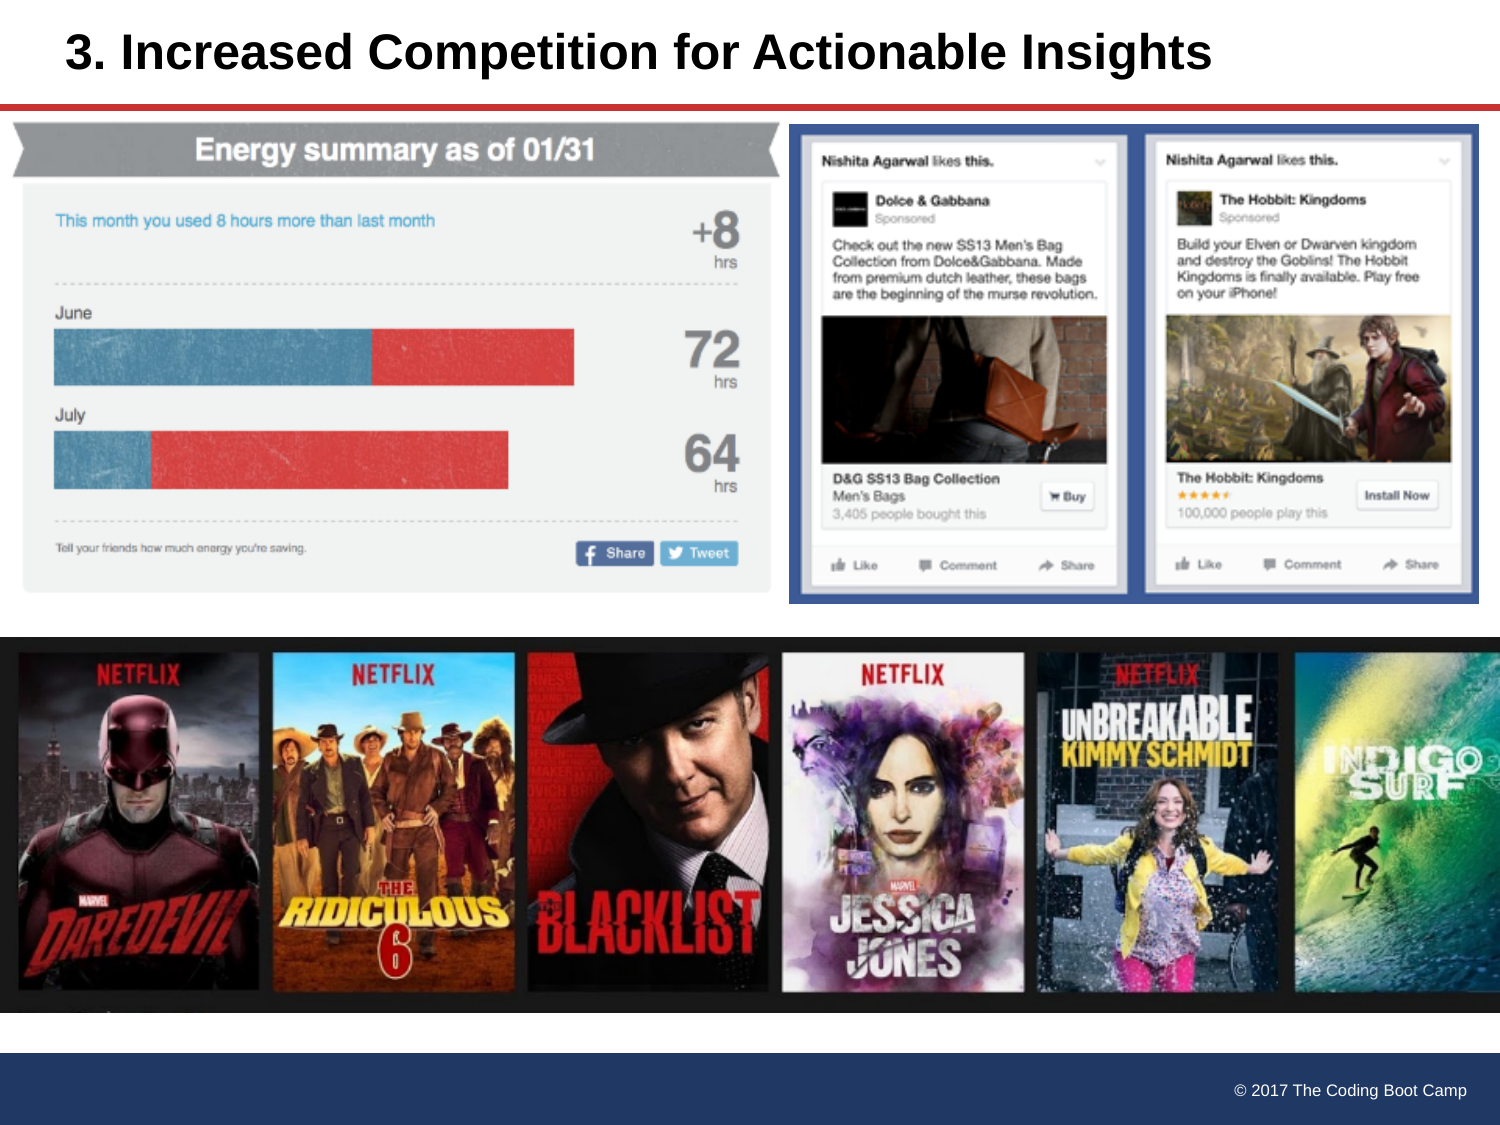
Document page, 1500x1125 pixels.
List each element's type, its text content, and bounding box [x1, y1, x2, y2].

picture [1490, 908, 1500, 915]
picture [0, 637, 1500, 1013]
title 3. Increased Competition for Actionable Insights [50, 0, 1479, 108]
picture [1, 111, 1479, 604]
